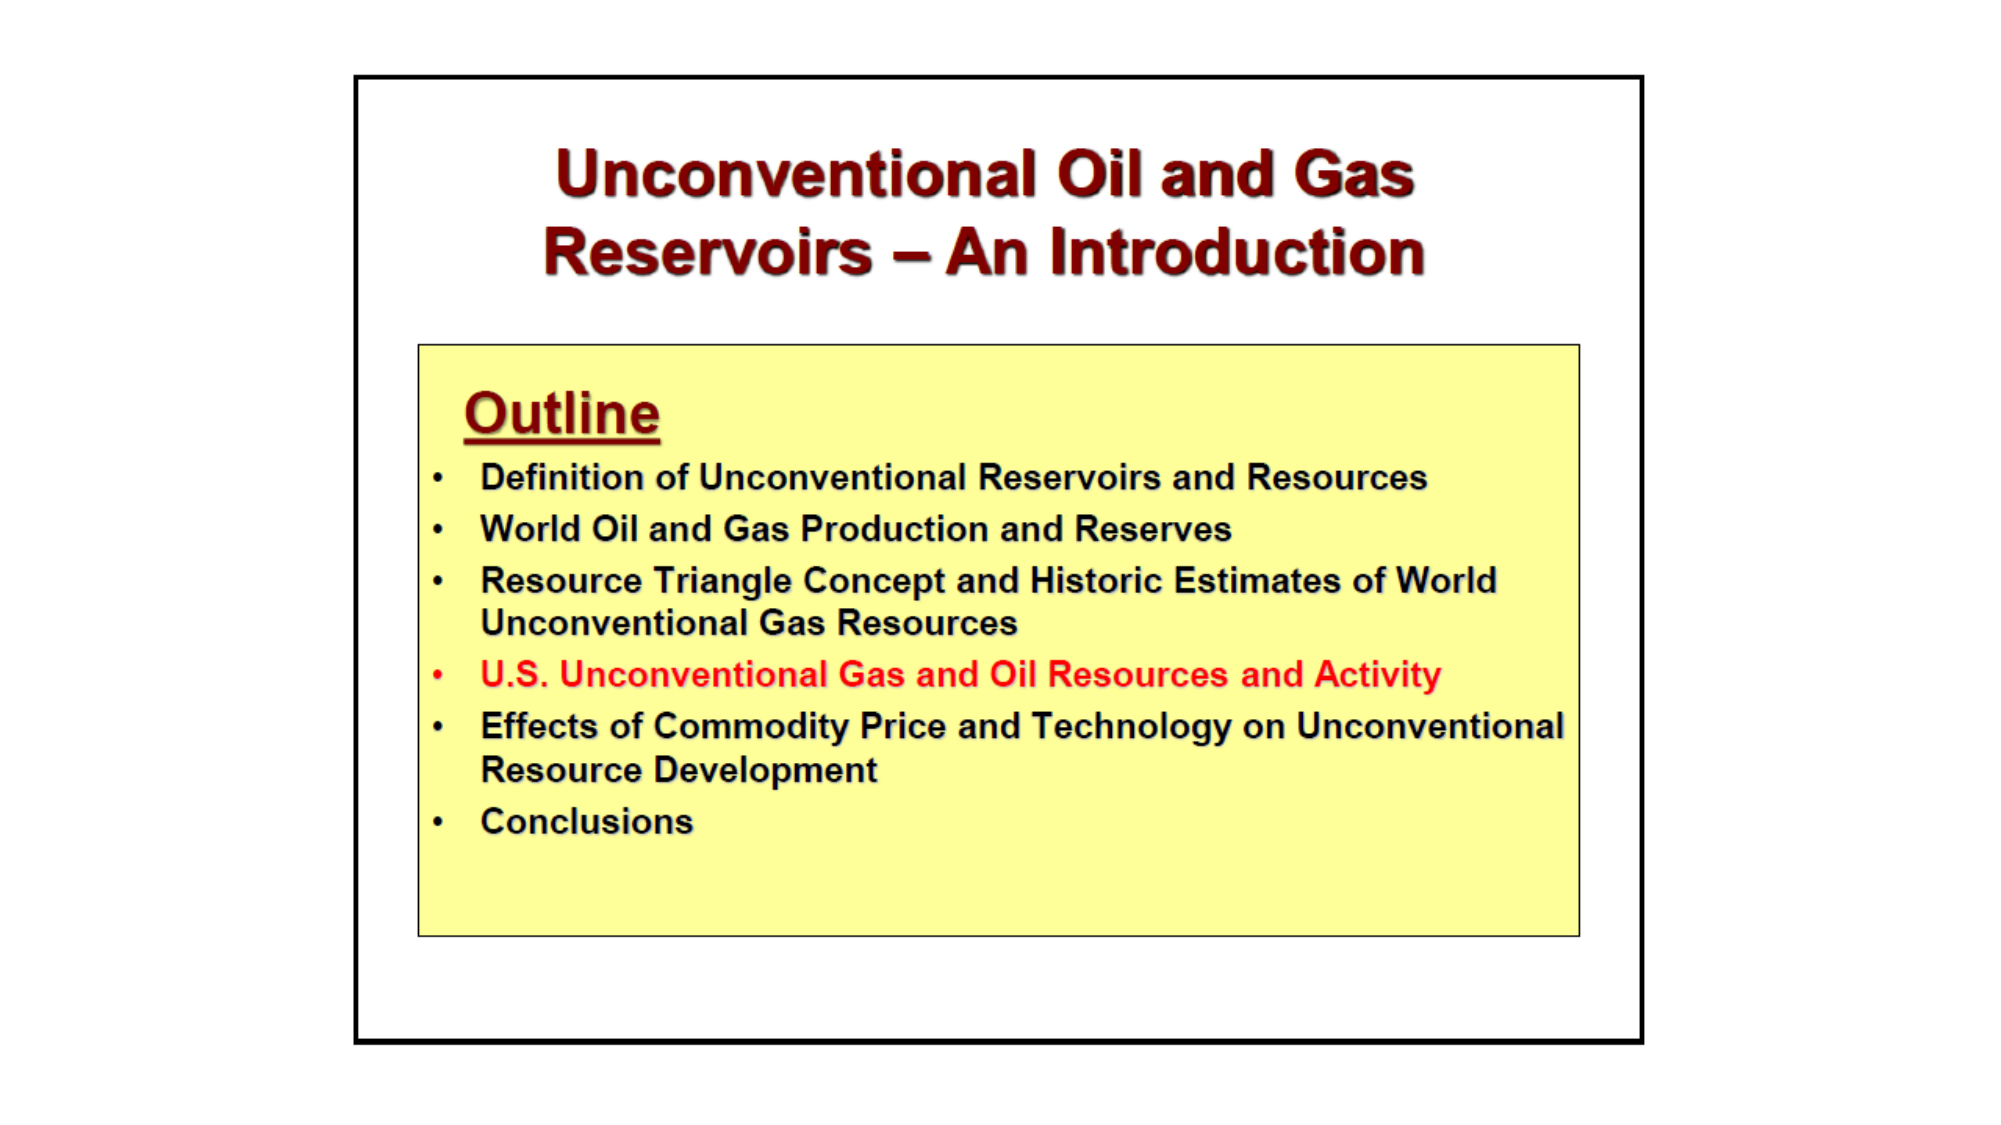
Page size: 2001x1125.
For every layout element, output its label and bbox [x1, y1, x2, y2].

picture [346, 72, 1654, 1053]
